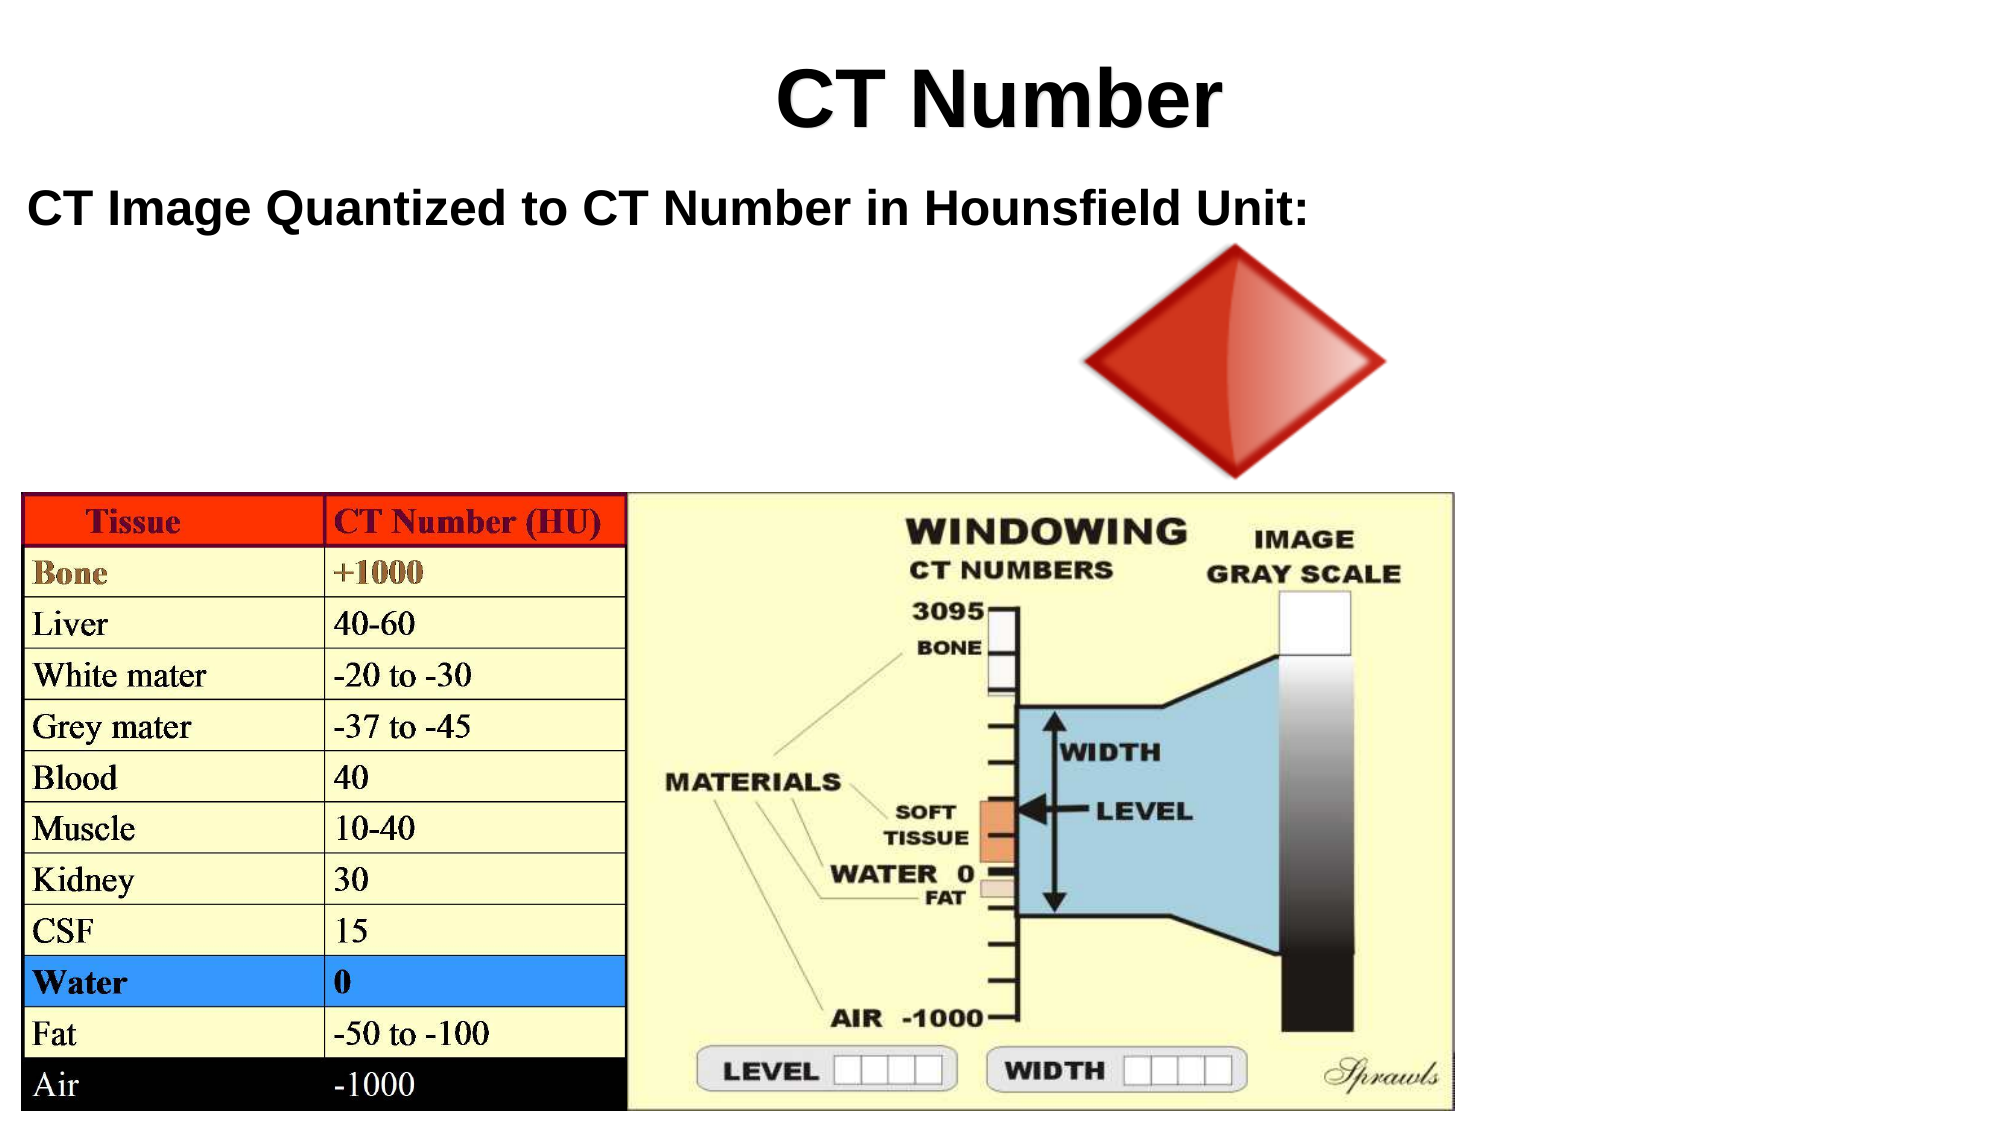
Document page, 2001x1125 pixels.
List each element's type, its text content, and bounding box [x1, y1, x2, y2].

picture [20, 193, 1455, 1111]
title CT Number [33, 24, 1967, 163]
